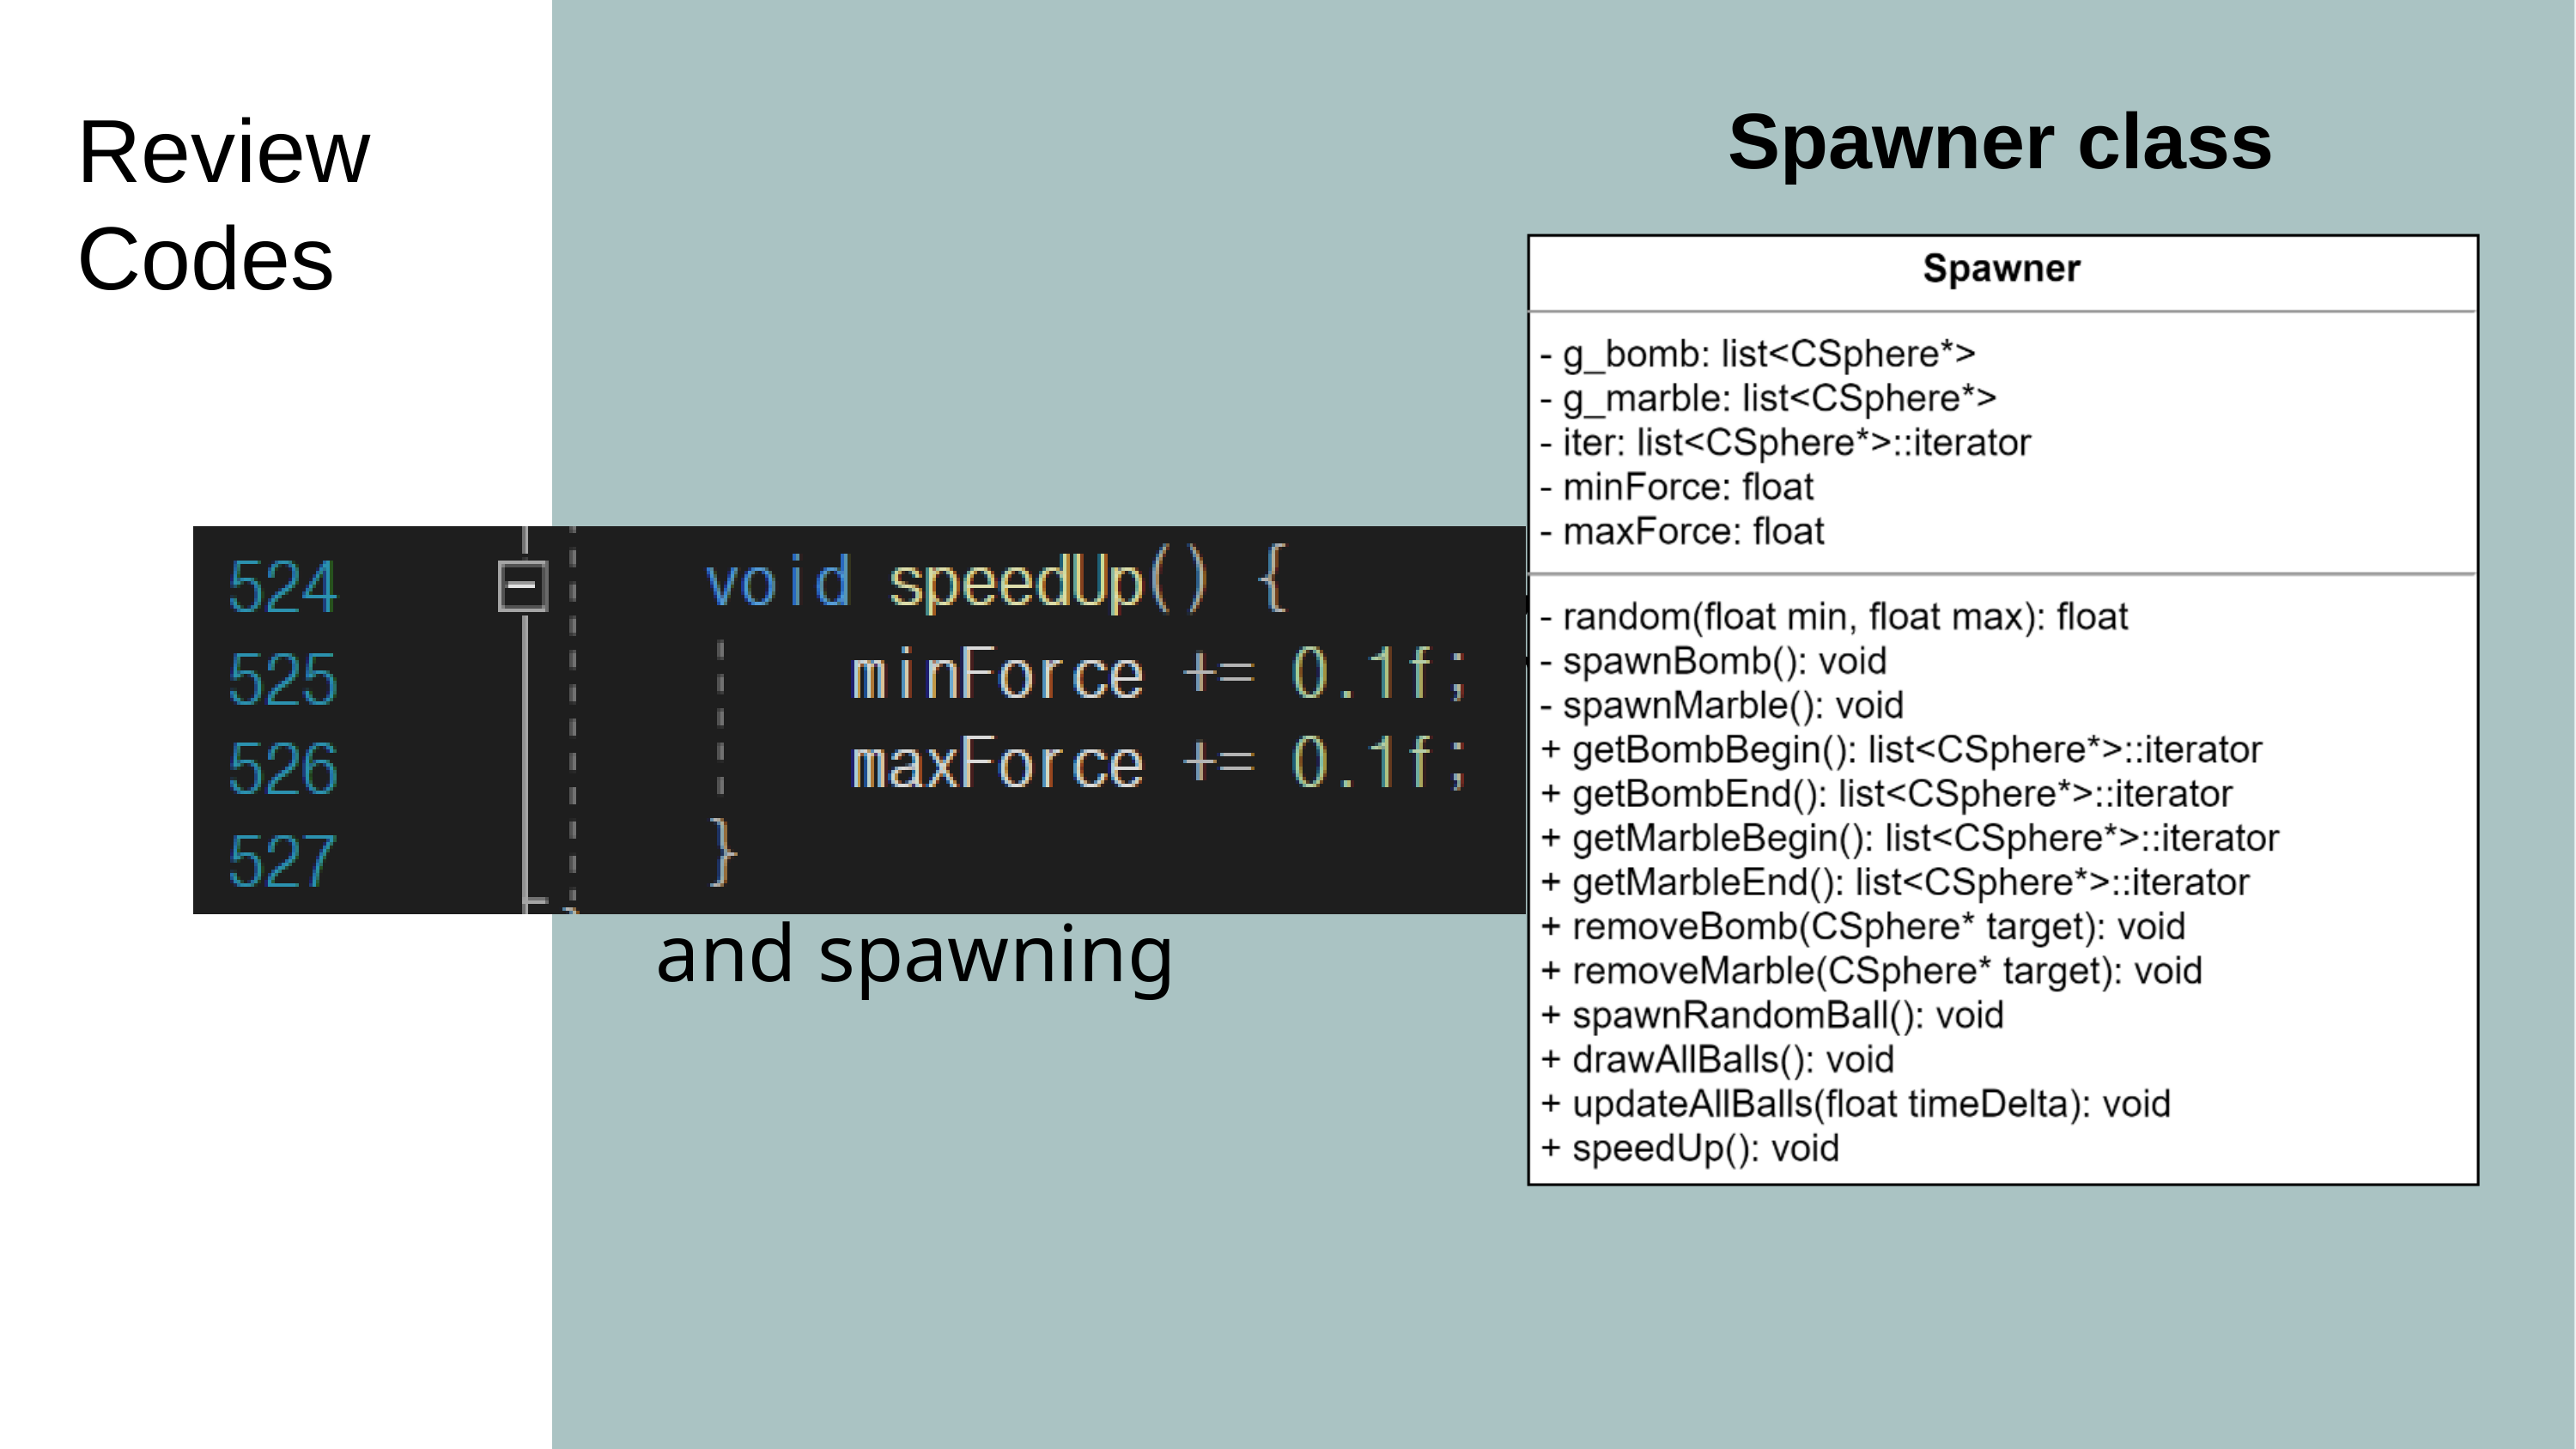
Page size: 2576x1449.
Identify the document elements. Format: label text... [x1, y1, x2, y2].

text_box Review Codes [64, 87, 547, 314]
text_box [552, 0, 2576, 1449]
picture [192, 203, 2512, 1218]
